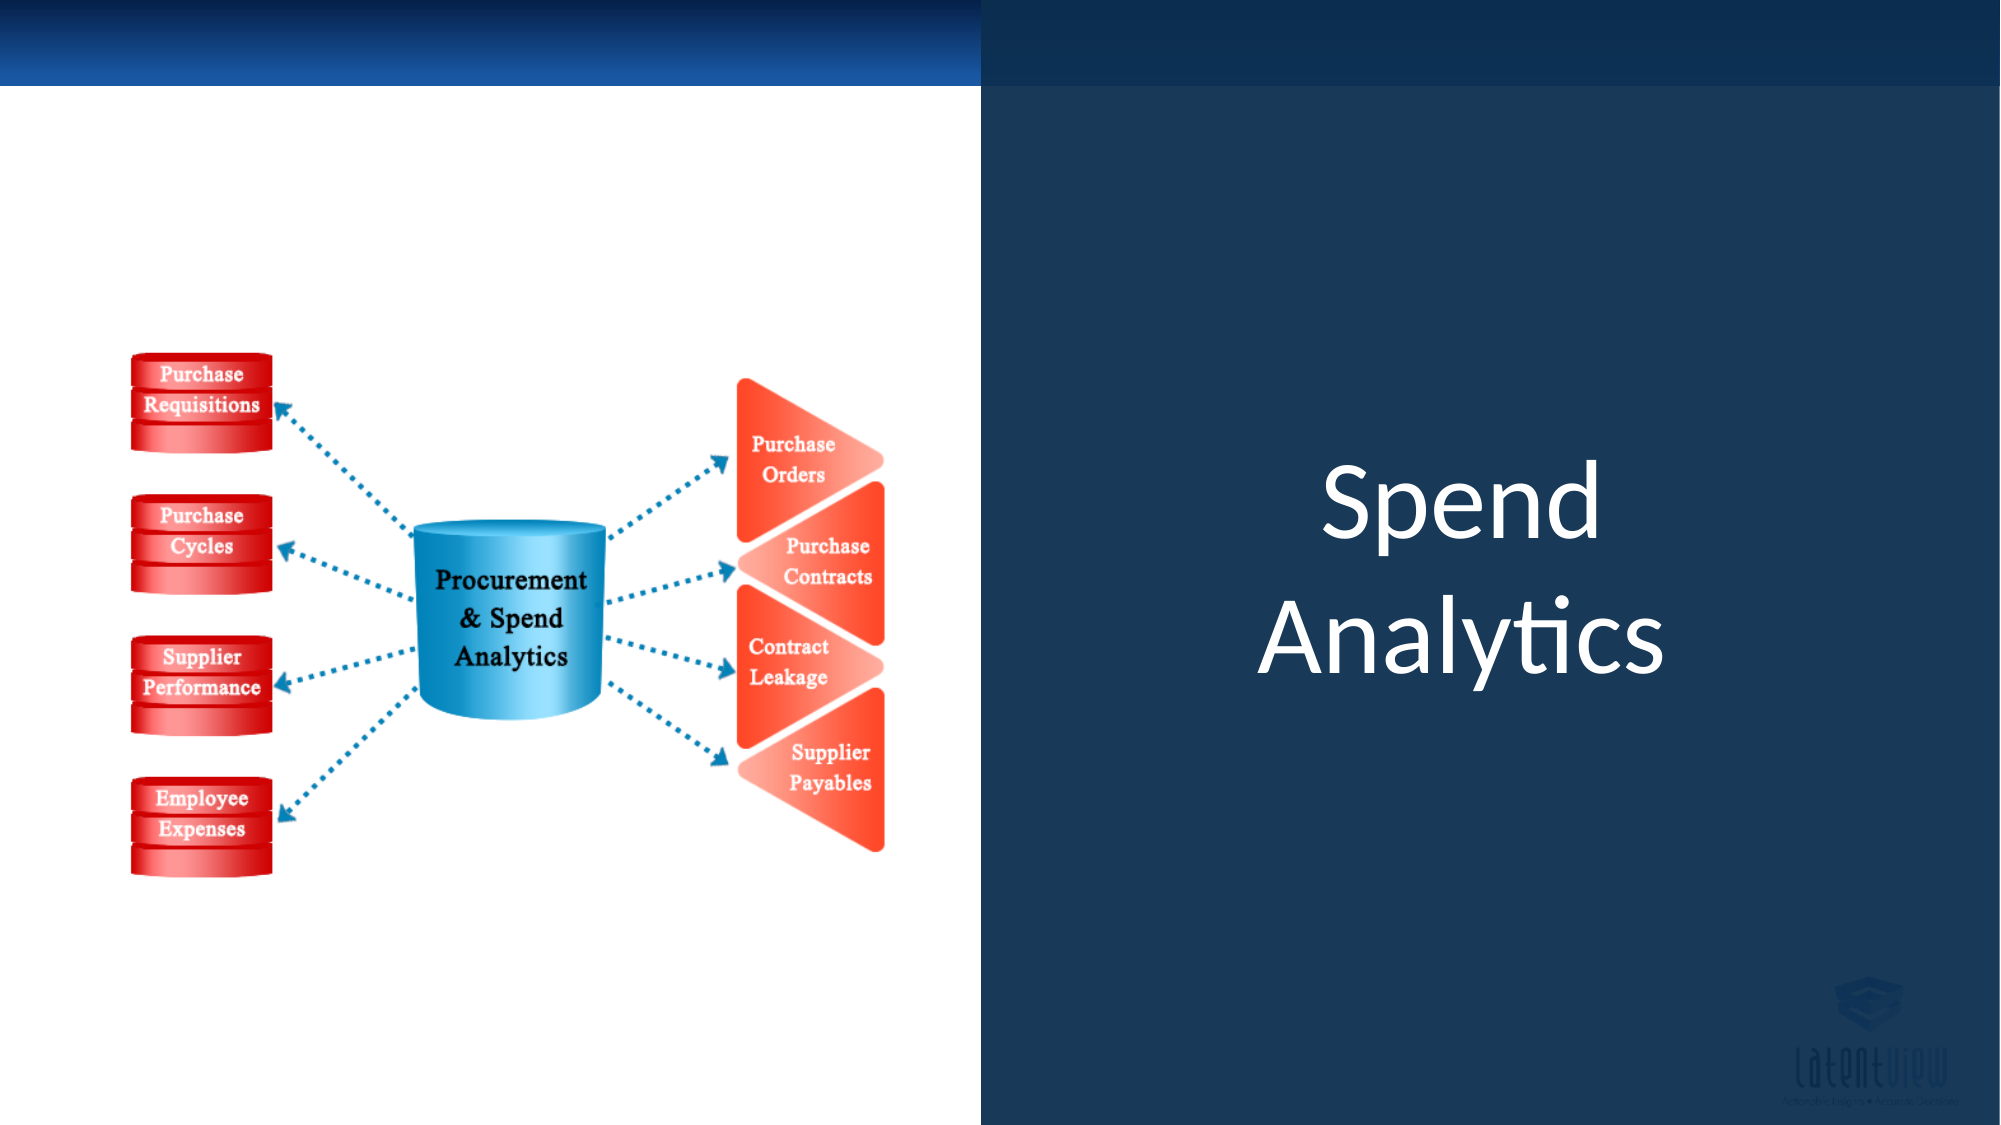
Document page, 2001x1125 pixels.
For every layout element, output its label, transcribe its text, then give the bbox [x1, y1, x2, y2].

text_box Spend Analytics [1090, 418, 1835, 704]
text_box [980, 0, 2000, 1125]
picture [51, 232, 942, 996]
